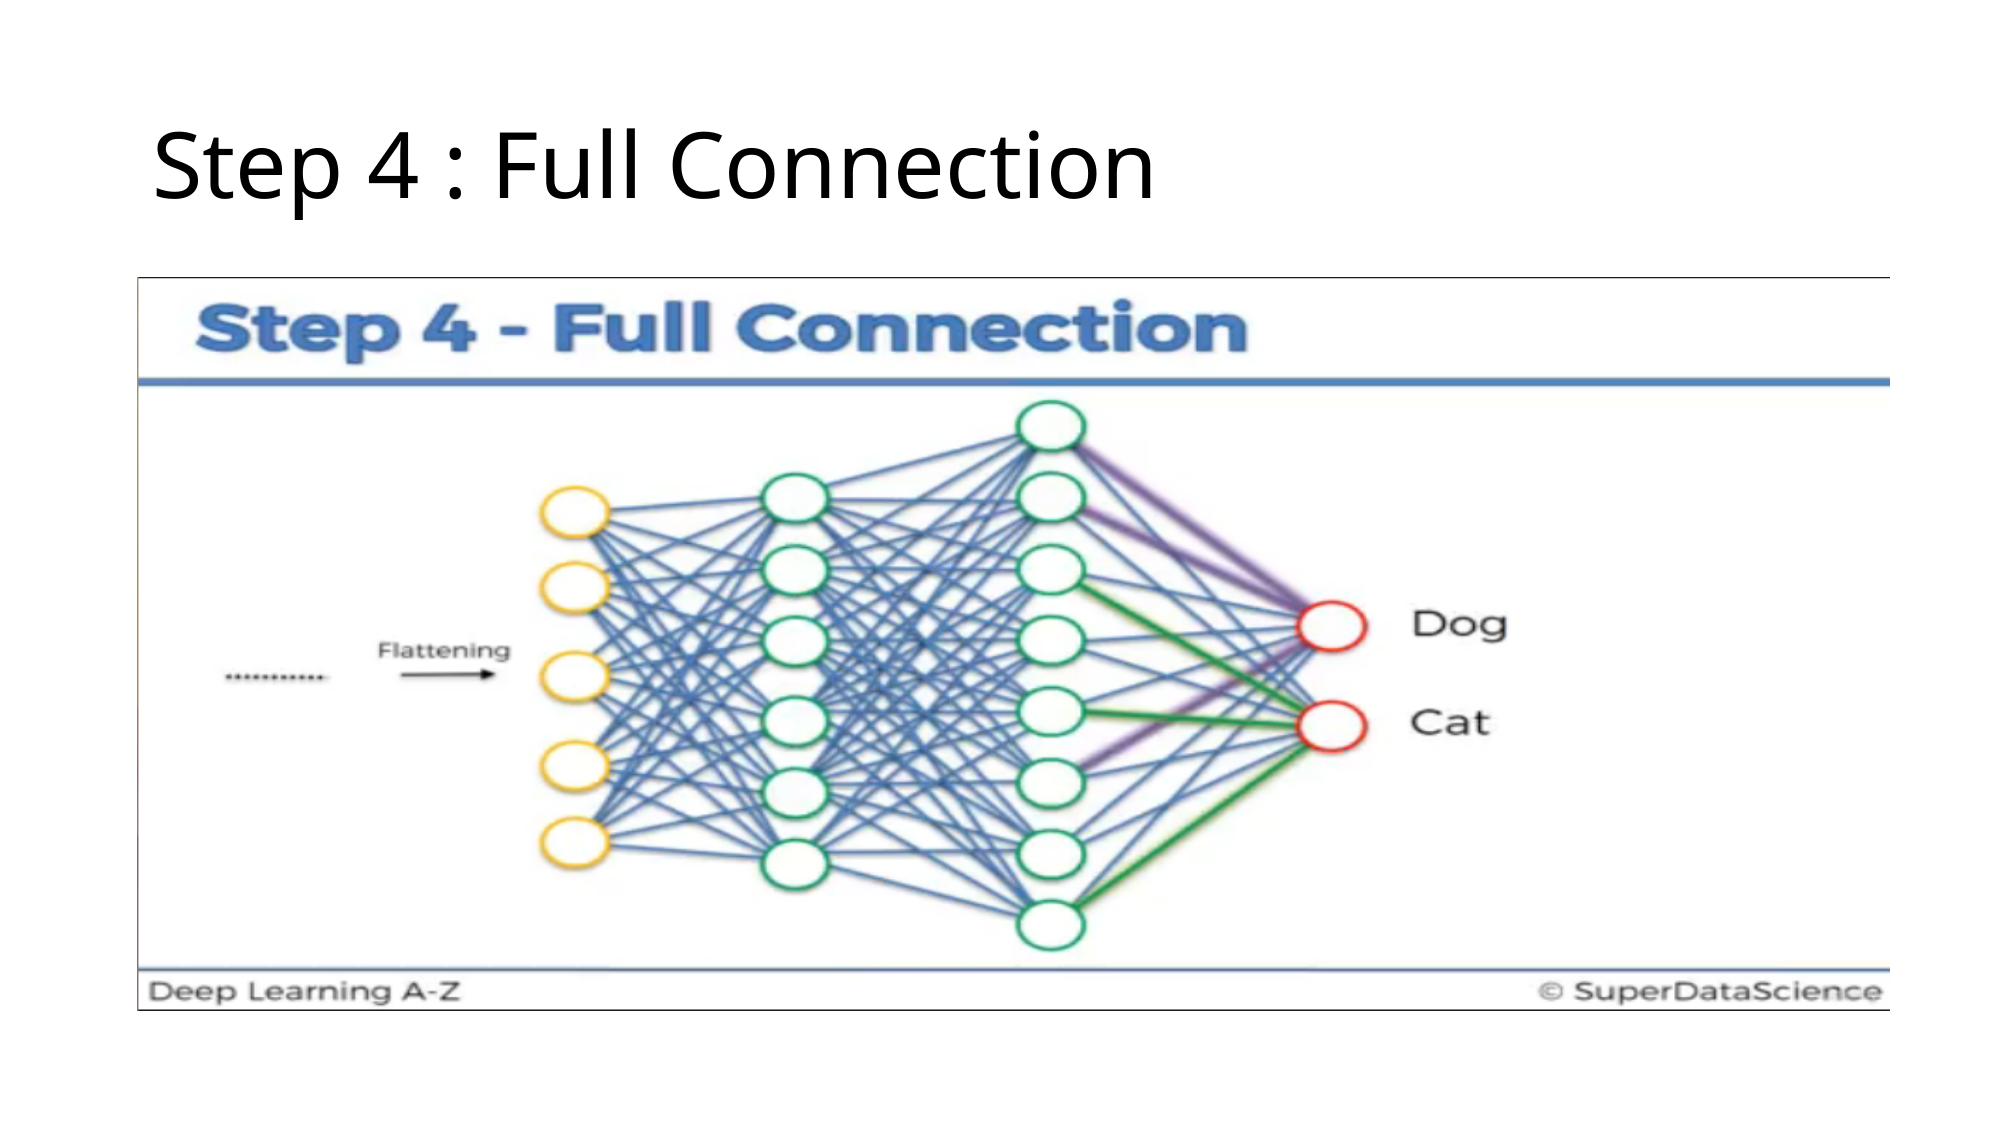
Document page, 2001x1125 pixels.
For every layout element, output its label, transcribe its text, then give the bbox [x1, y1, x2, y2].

title Step 4 : Full Connection [137, 59, 1863, 277]
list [137, 277, 1890, 1011]
